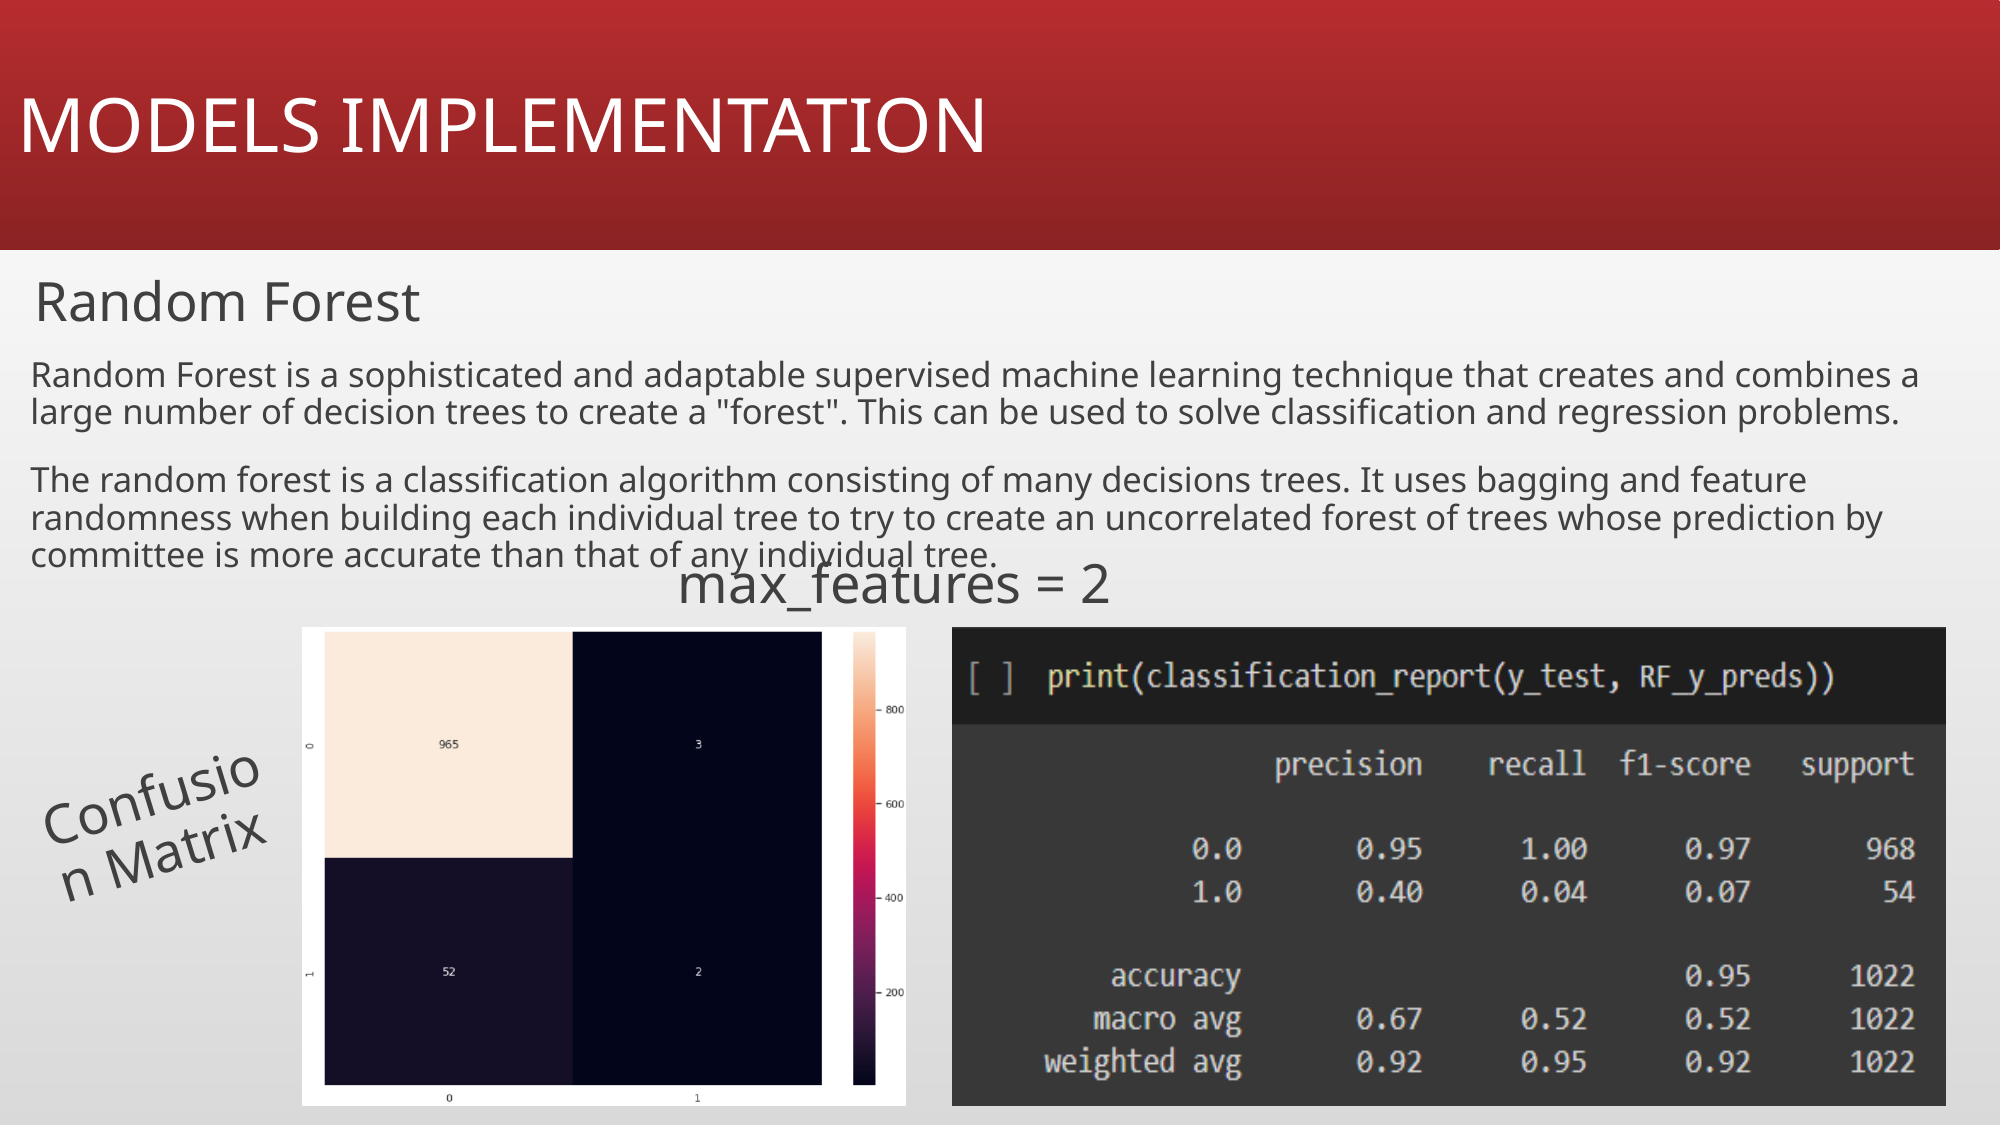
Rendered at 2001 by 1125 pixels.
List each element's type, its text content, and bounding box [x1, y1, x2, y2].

title MODELS IMPLEMENTATION [2, 19, 1653, 237]
text_box max_features = 2 [663, 549, 1148, 633]
picture [952, 627, 1946, 1106]
picture [302, 627, 906, 1106]
list Random Forest is a sophisticated and adaptable supervised machine learning technique that creates and combines a large number of decision trees to create a "forest". This can be used to solve classification and regression problems. The random forest is a classification algorithm consisting of many decisions trees. It uses bagging and feature randomness when building each individual tree to try to create an uncorrelated forest of trees whose prediction by committee is more accurate than that of any individual tree. [15, 349, 1946, 589]
text_box Random Forest [19, 267, 1827, 347]
text_box Confusion Matrix [19, 715, 302, 919]
